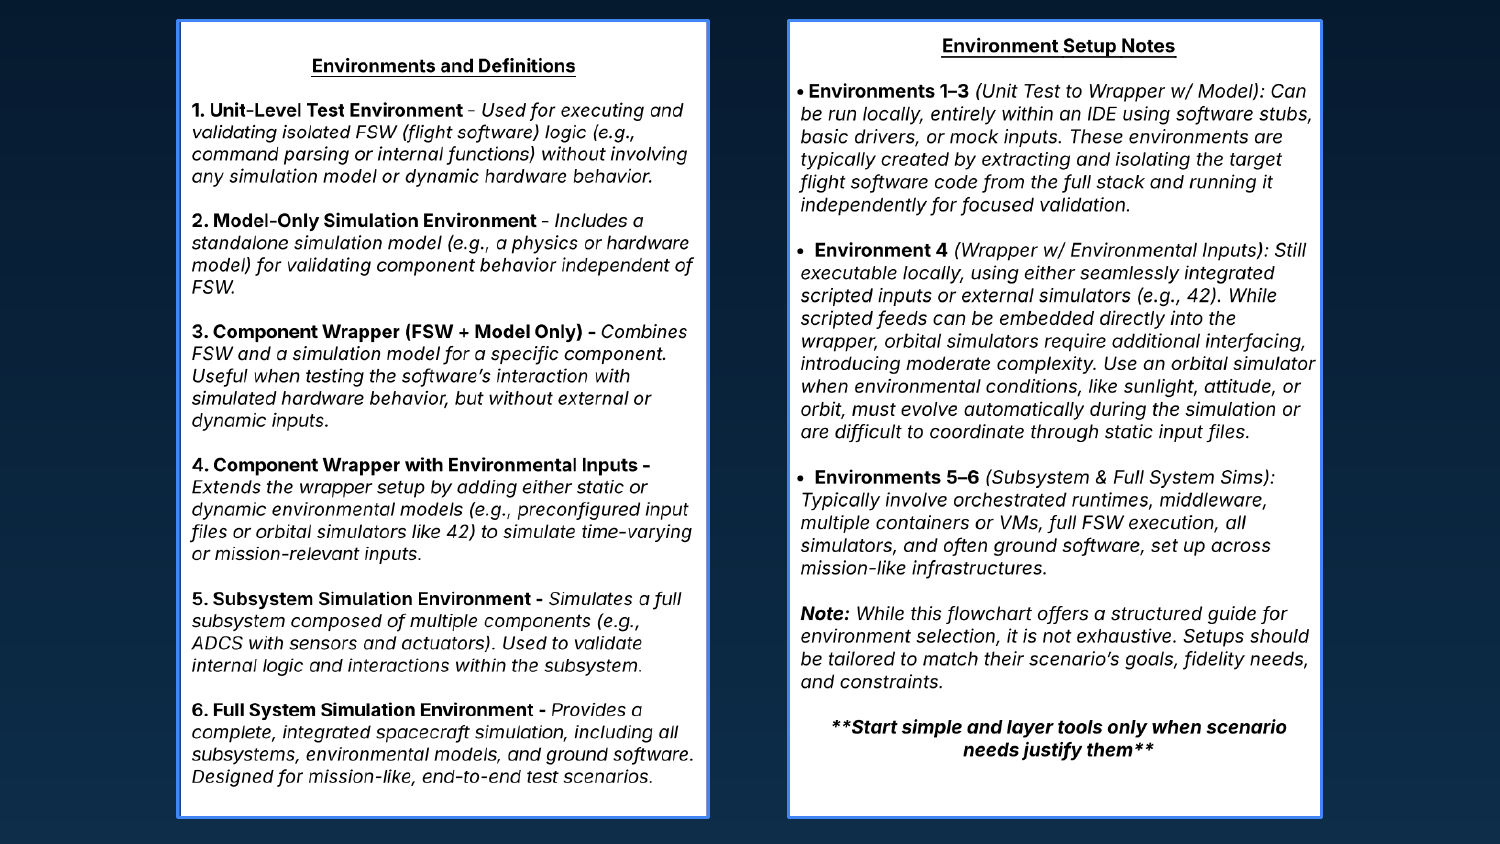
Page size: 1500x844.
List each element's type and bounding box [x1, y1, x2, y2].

picture [178, 21, 708, 816]
picture [789, 21, 1321, 816]
